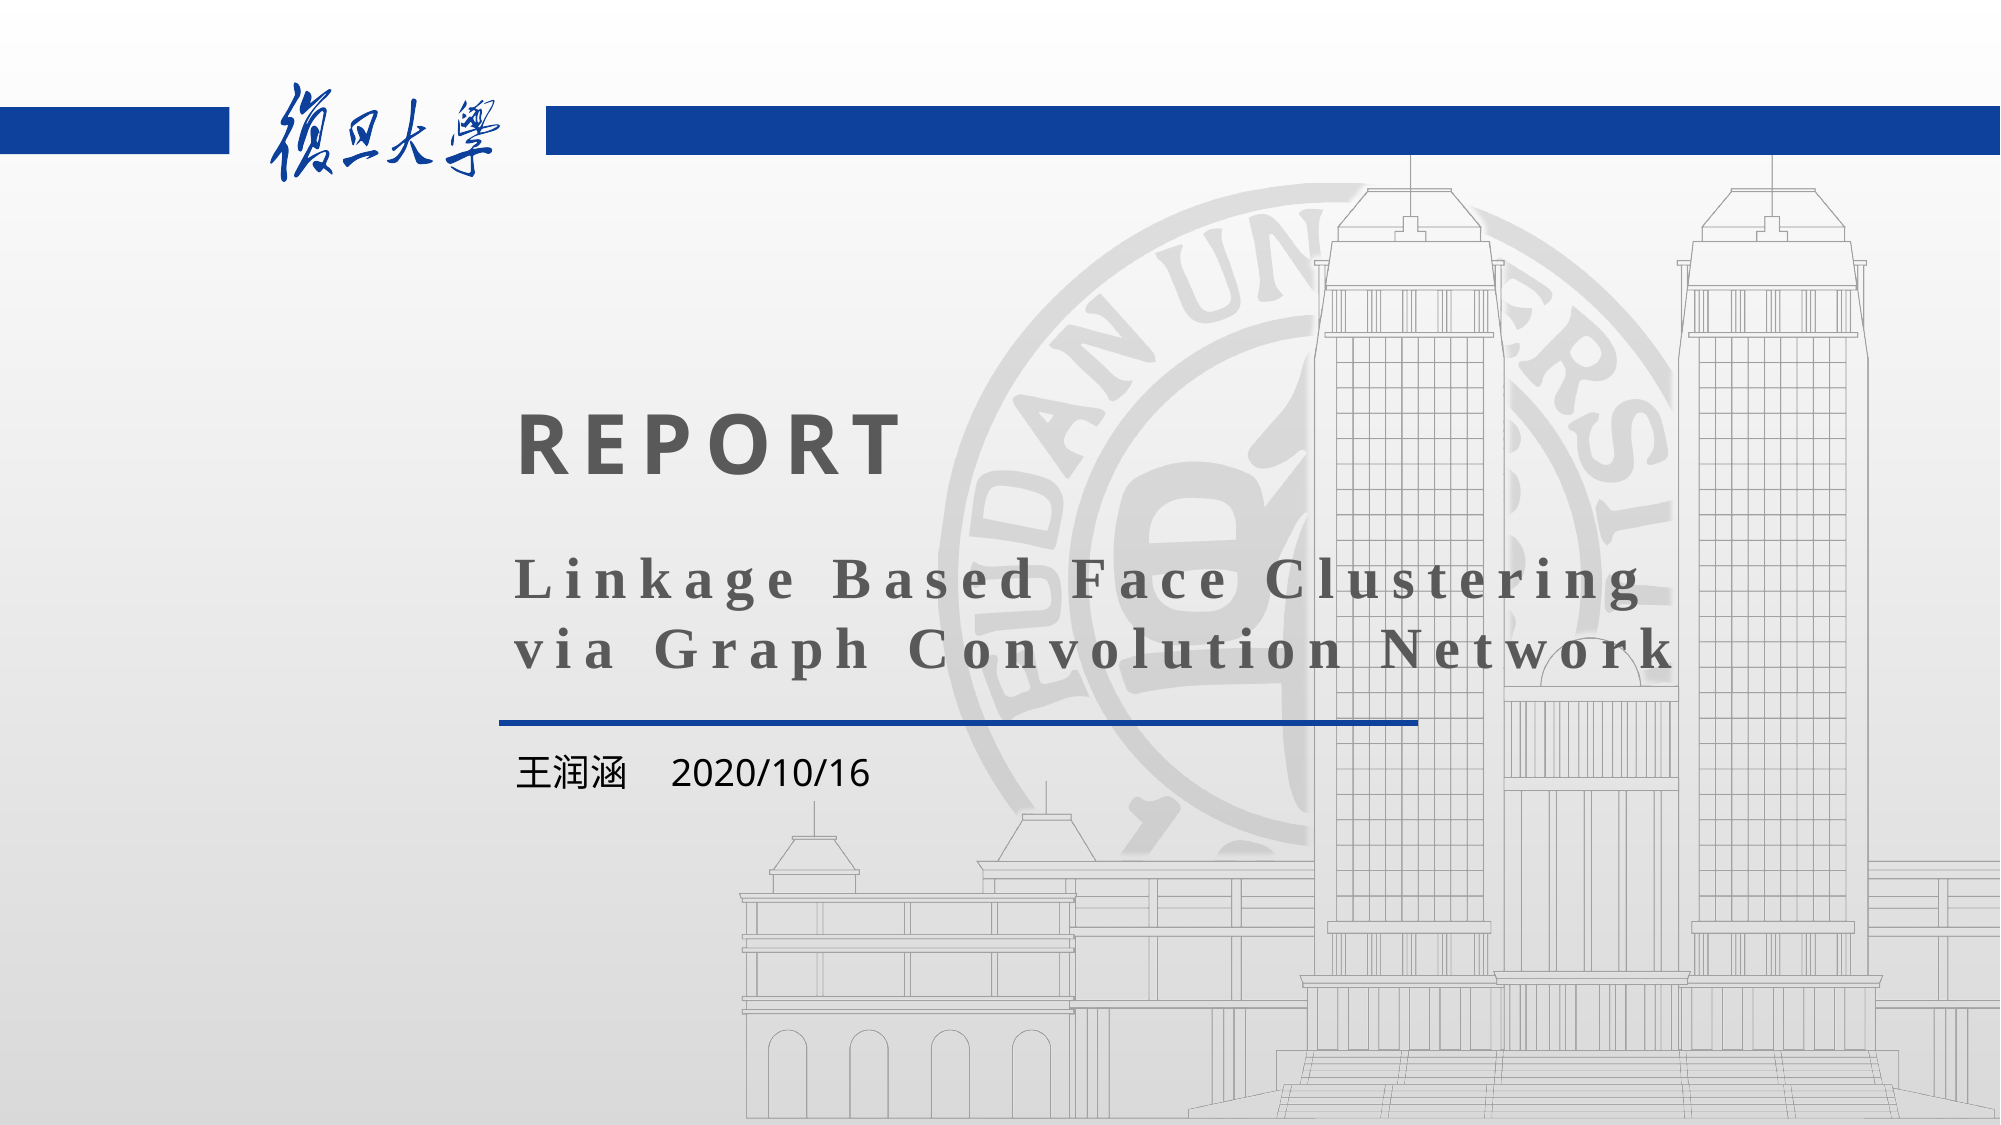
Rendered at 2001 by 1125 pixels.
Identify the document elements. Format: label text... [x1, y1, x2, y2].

text_box Linkage Based Face Clustering via Graph Convolution Network [499, 533, 738, 688]
text_box REPORT [499, 383, 738, 499]
text_box [0, 106, 230, 155]
picture [738, 126, 2000, 1119]
text_box [546, 106, 2000, 155]
text_box 王润涵 2020/10/16 [500, 741, 738, 802]
picture [270, 82, 500, 182]
